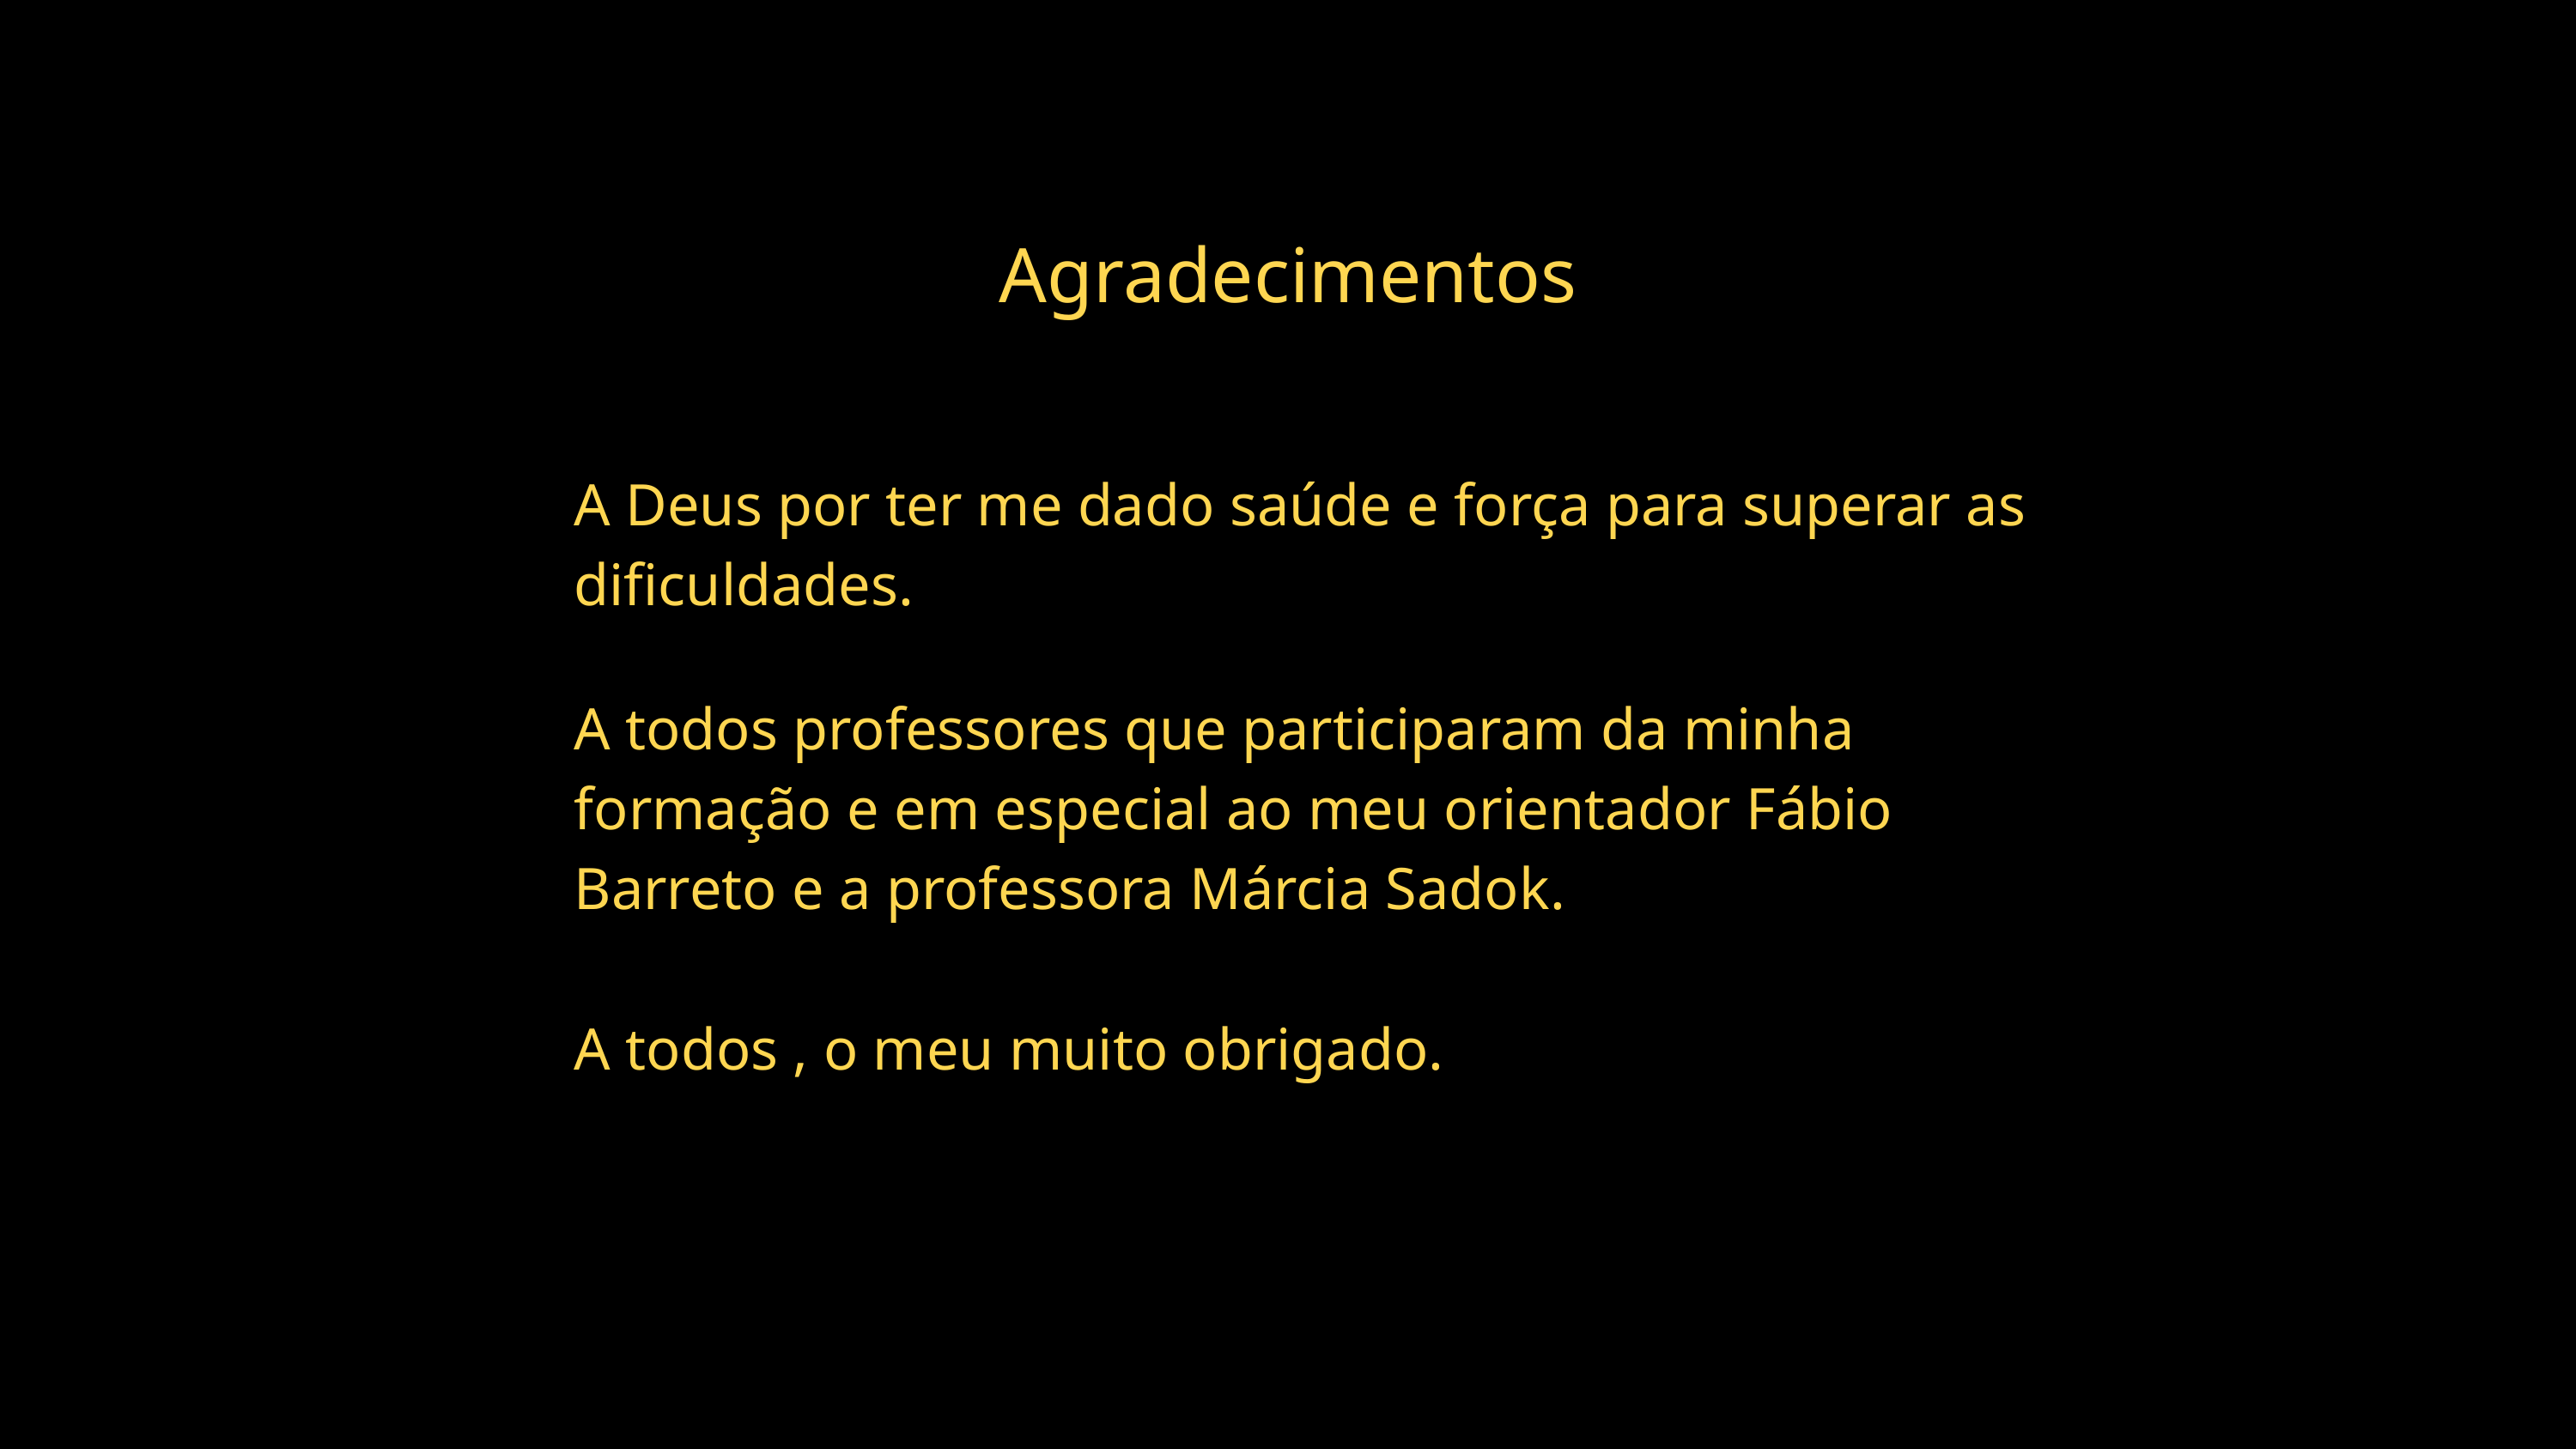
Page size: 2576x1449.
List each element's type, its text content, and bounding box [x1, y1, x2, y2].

text_box A Deus por ter me dado saúde e força para superar as dificuldades. [574, 457, 2089, 618]
text_box A todos , o meu muito obrigado. [544, 921, 2118, 1082]
text_box A todos professores que participaram da minha formação e em especial ao meu orientador Fábio Barreto e a professora Márcia Sadok. [574, 681, 2089, 922]
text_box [468, 228, 2108, 389]
